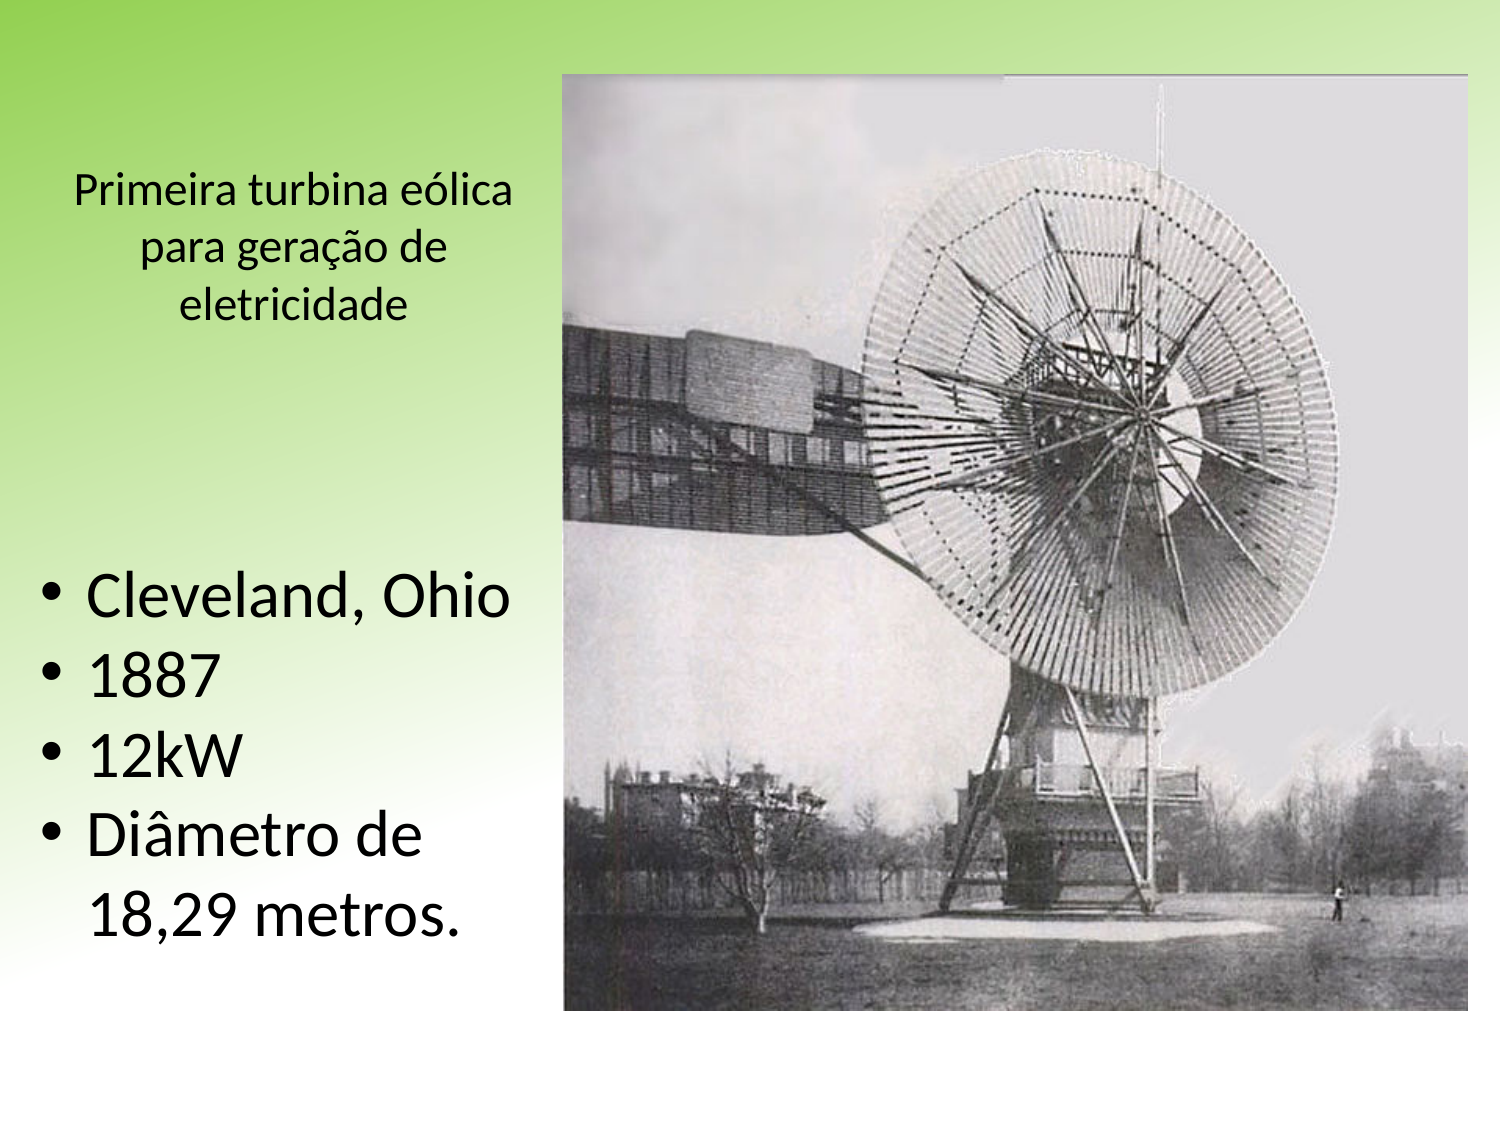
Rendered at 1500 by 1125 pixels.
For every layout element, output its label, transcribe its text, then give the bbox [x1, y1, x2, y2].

title Primeira turbina eólica para geração de eletricidade [50, 149, 538, 338]
picture [562, 74, 1468, 1012]
text_box Cleveland, Ohio 1887 12kW Diâmetro de 18,29 metros. [24, 542, 550, 958]
